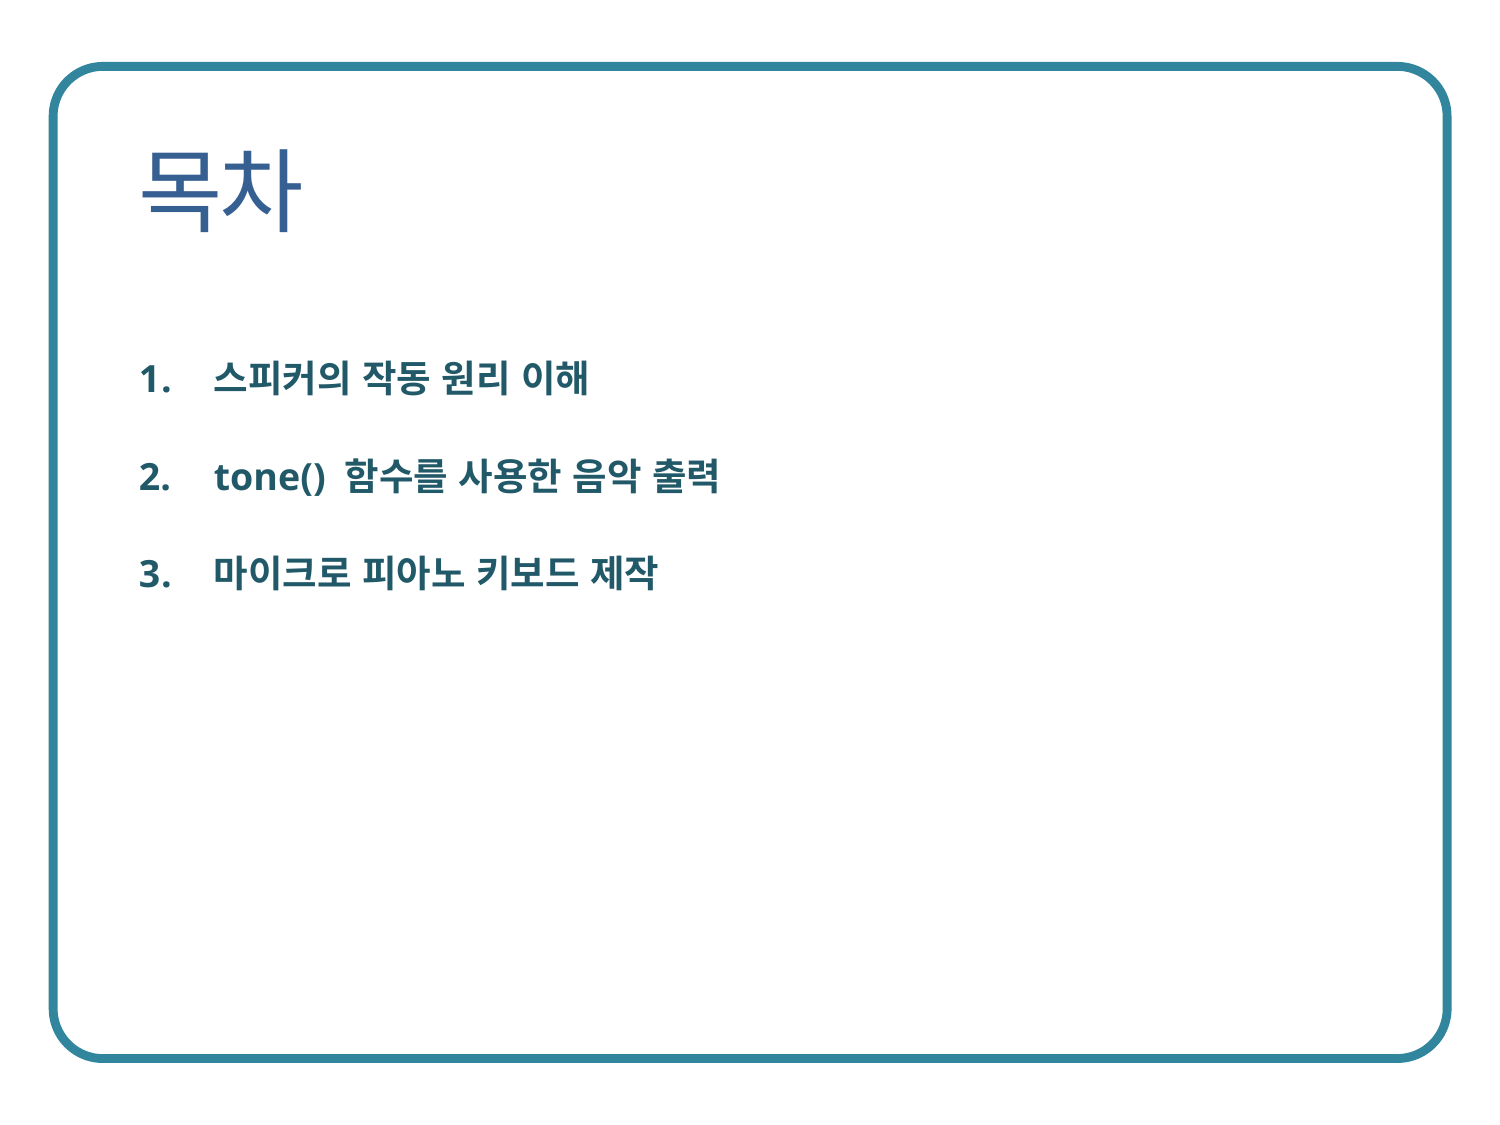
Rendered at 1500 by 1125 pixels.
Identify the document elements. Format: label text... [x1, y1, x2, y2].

list 스피커의 작동 원리 이해 tone() 함수를 사용한 음악 출력 마이크로 피아노 키보드 제작 [123, 302, 1388, 976]
